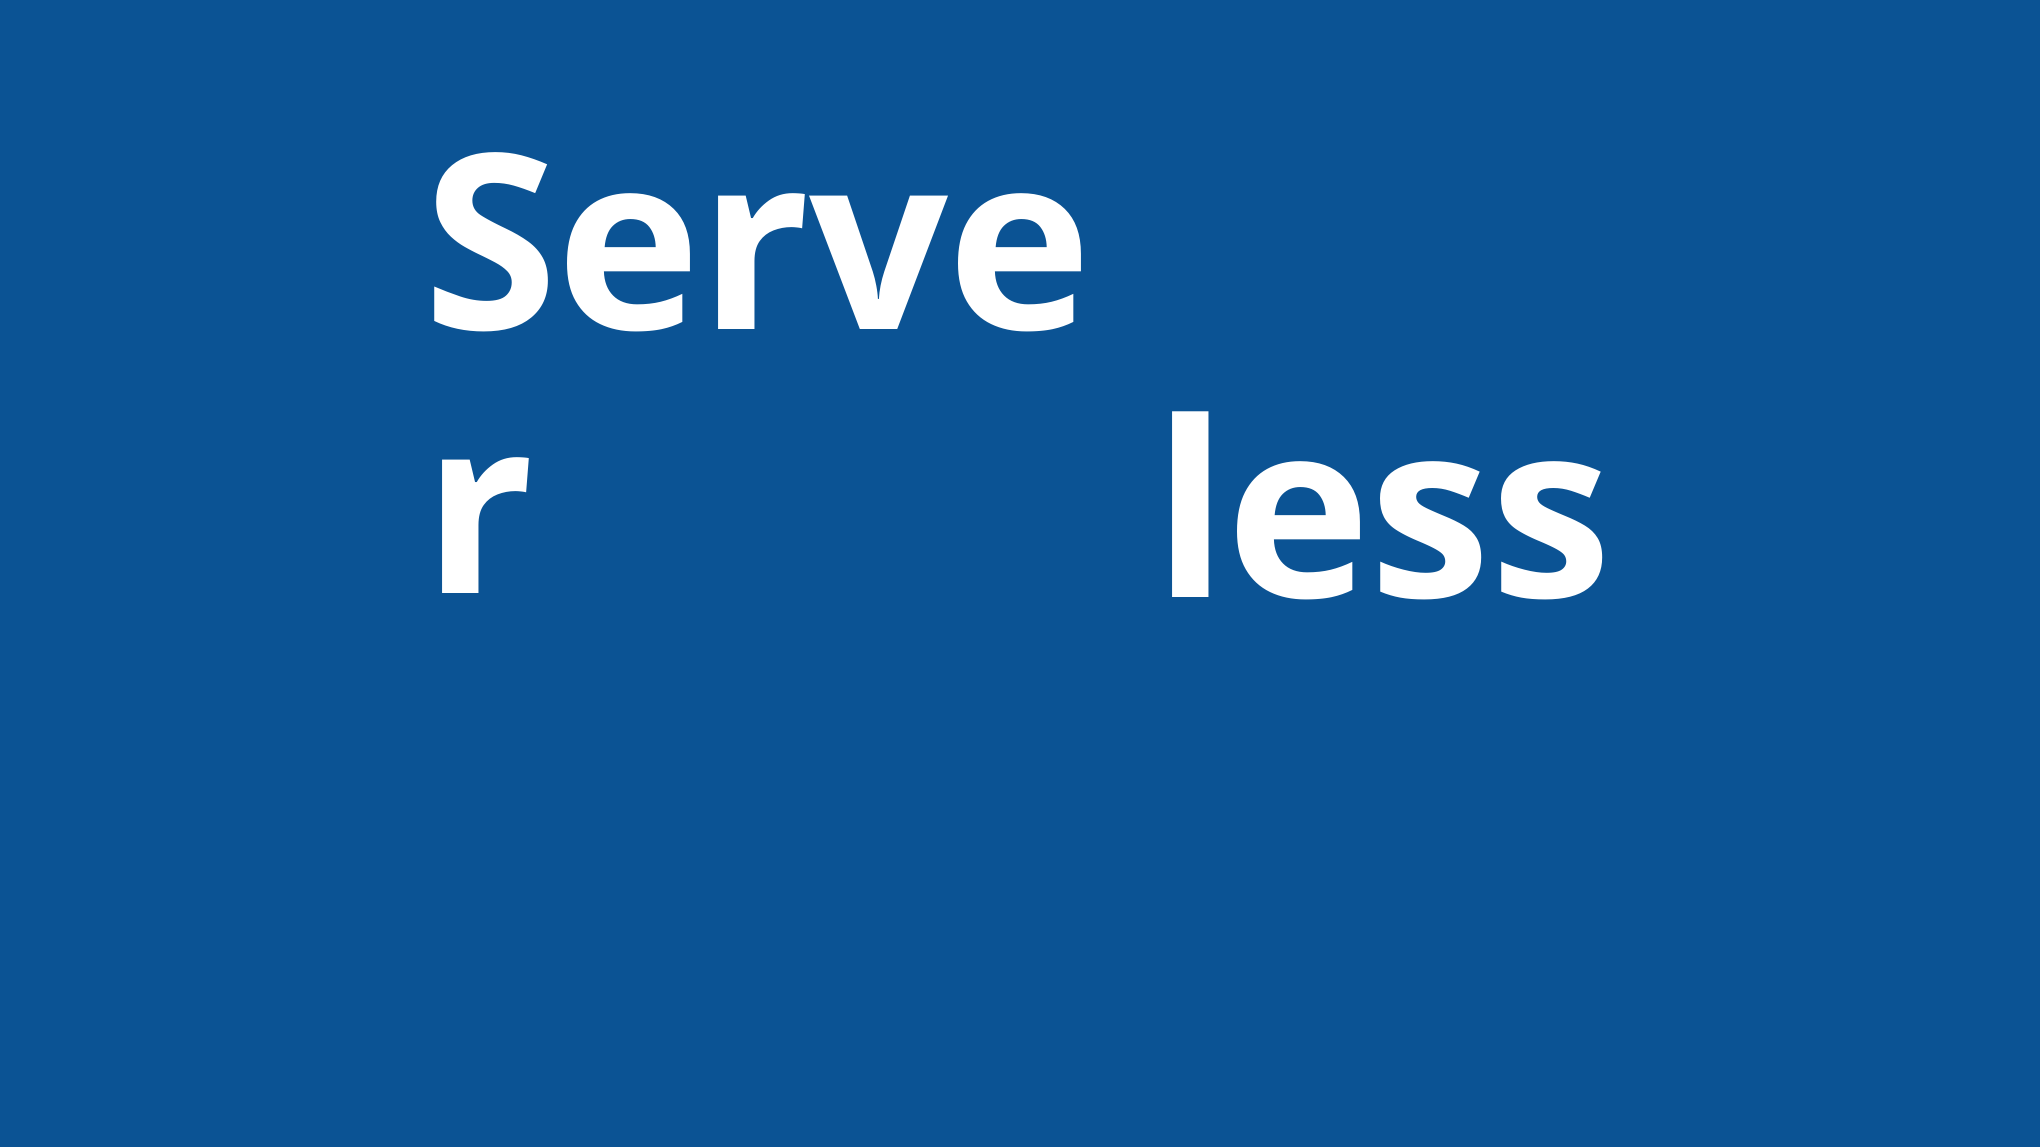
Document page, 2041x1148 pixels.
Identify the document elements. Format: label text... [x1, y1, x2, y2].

title Server [423, 374, 1153, 647]
text_box less [1153, 353, 1911, 647]
